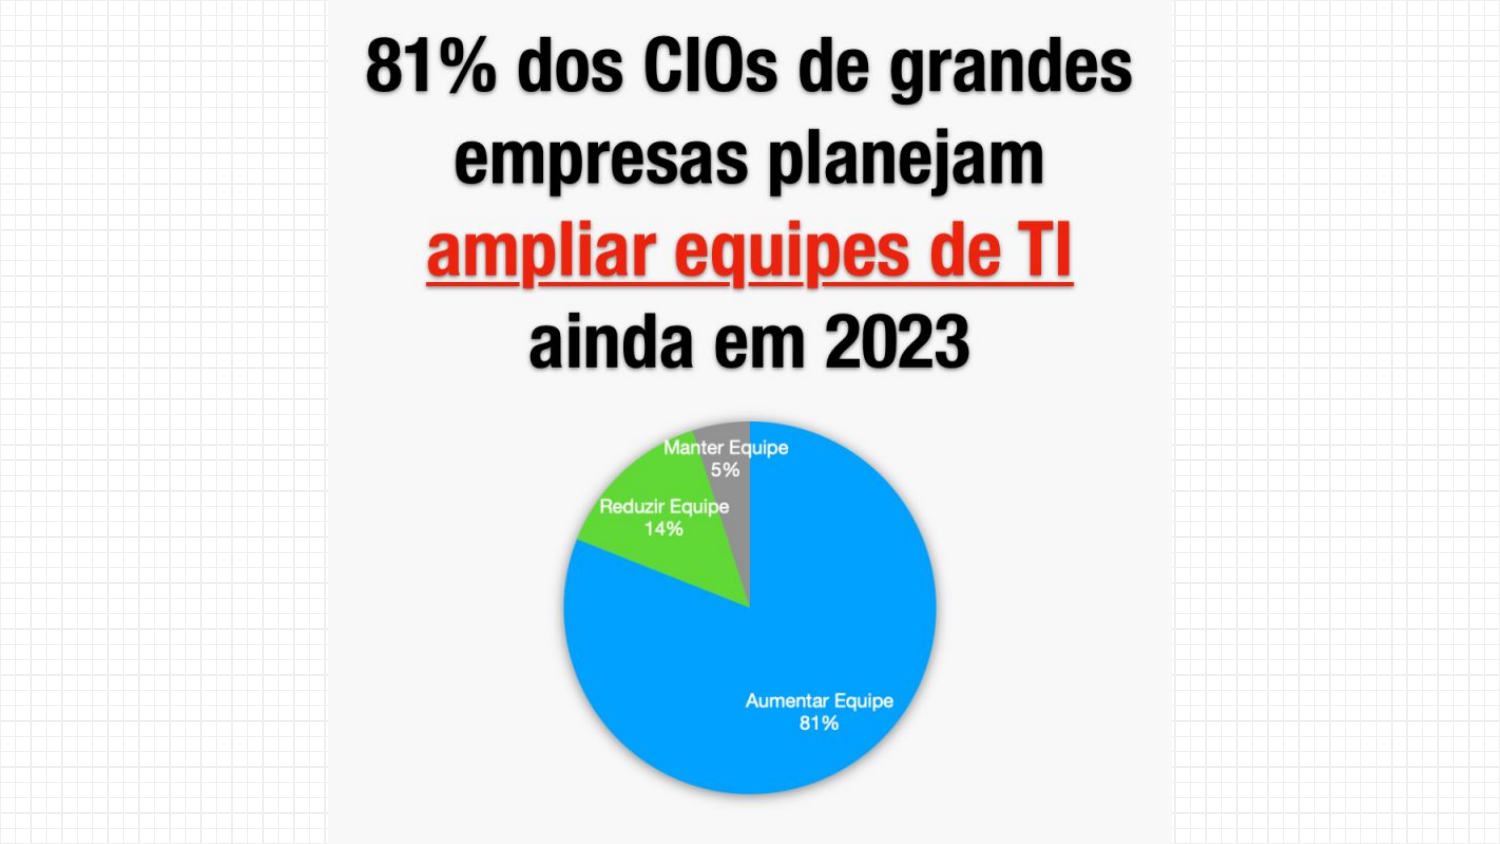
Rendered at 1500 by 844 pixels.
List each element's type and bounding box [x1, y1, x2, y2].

picture [327, 0, 1173, 844]
